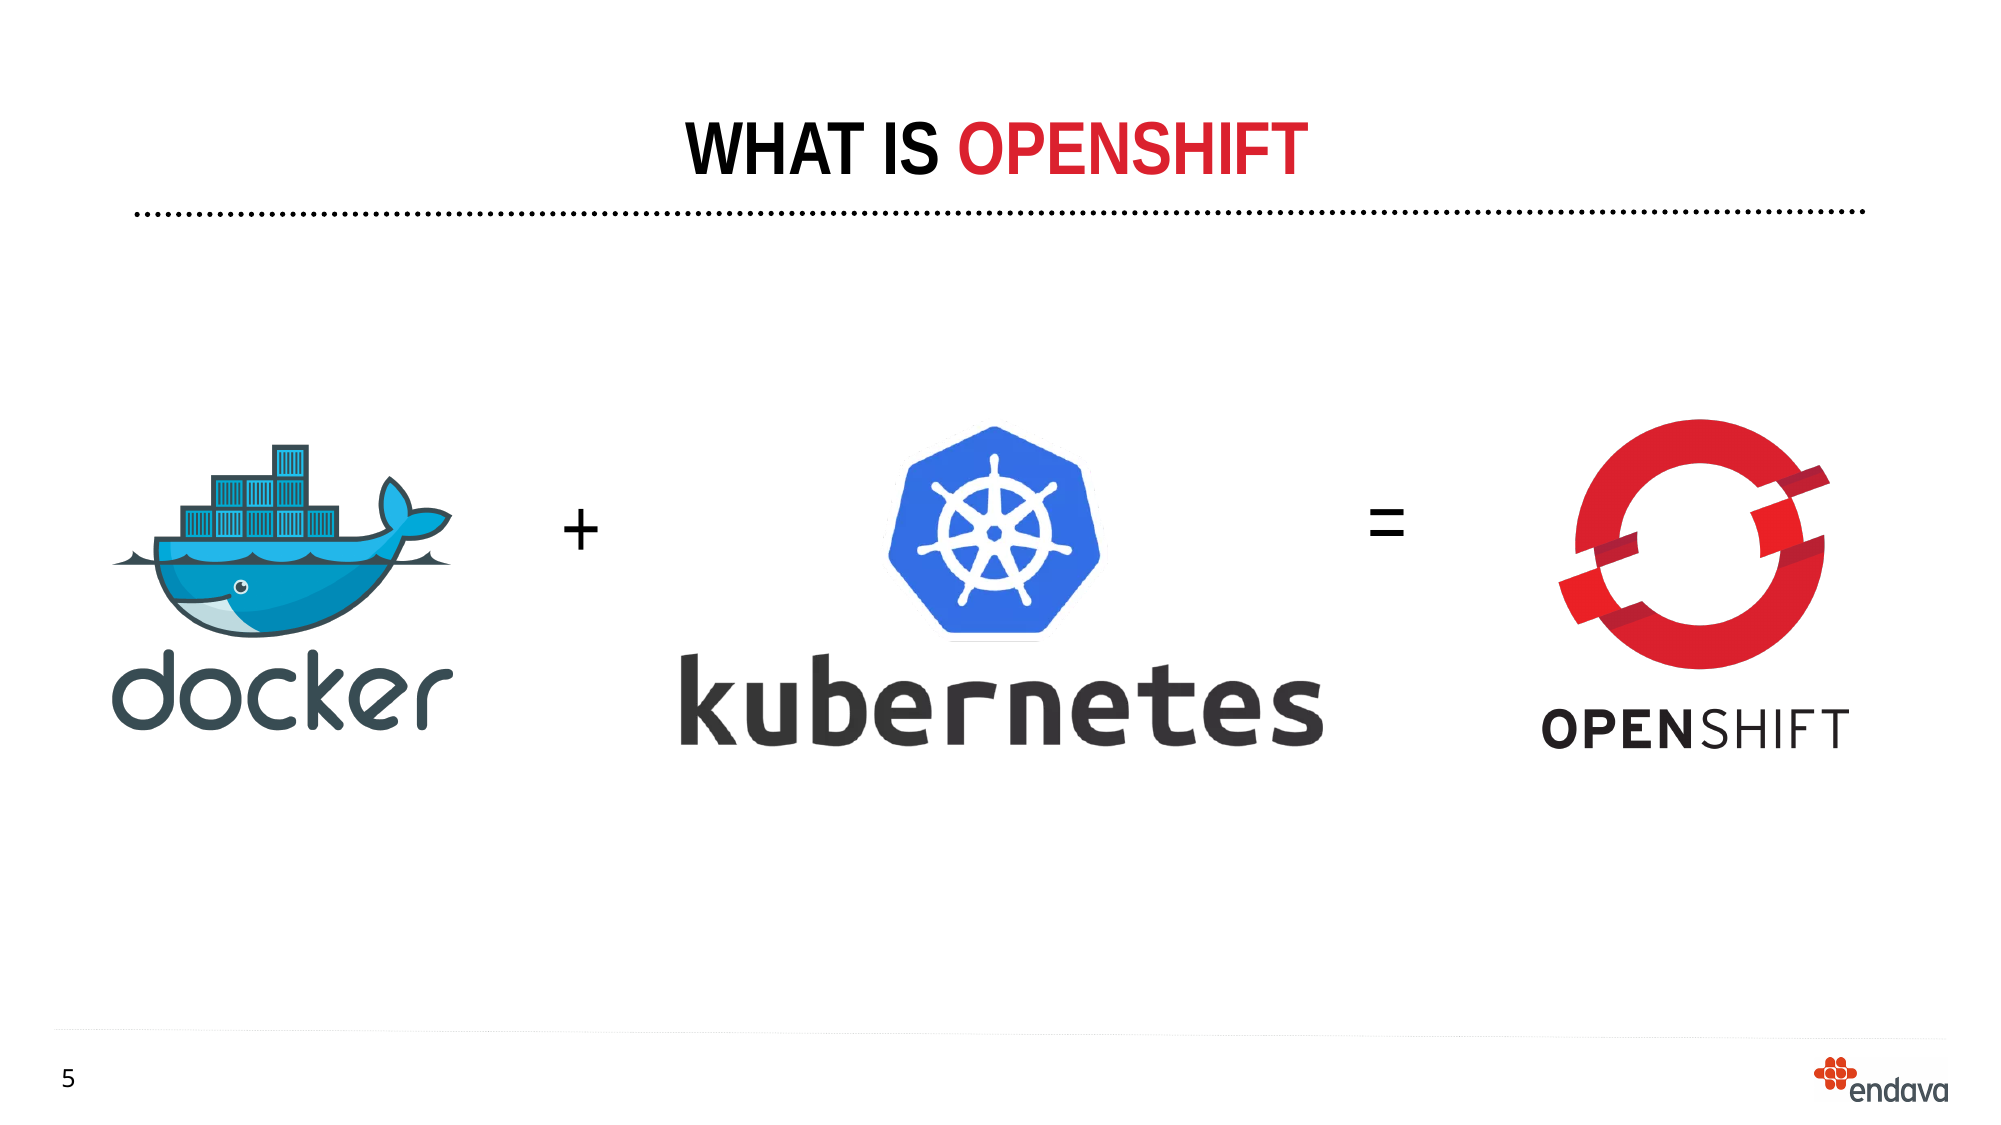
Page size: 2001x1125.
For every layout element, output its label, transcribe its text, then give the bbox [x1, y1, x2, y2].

picture [49, 382, 513, 795]
picture [1533, 410, 1858, 758]
picture [675, 413, 1323, 749]
picture [1814, 1057, 1948, 1102]
title What is Openshift [198, 26, 1812, 195]
text_box + [541, 525, 662, 652]
text_box = [1347, 517, 1468, 645]
